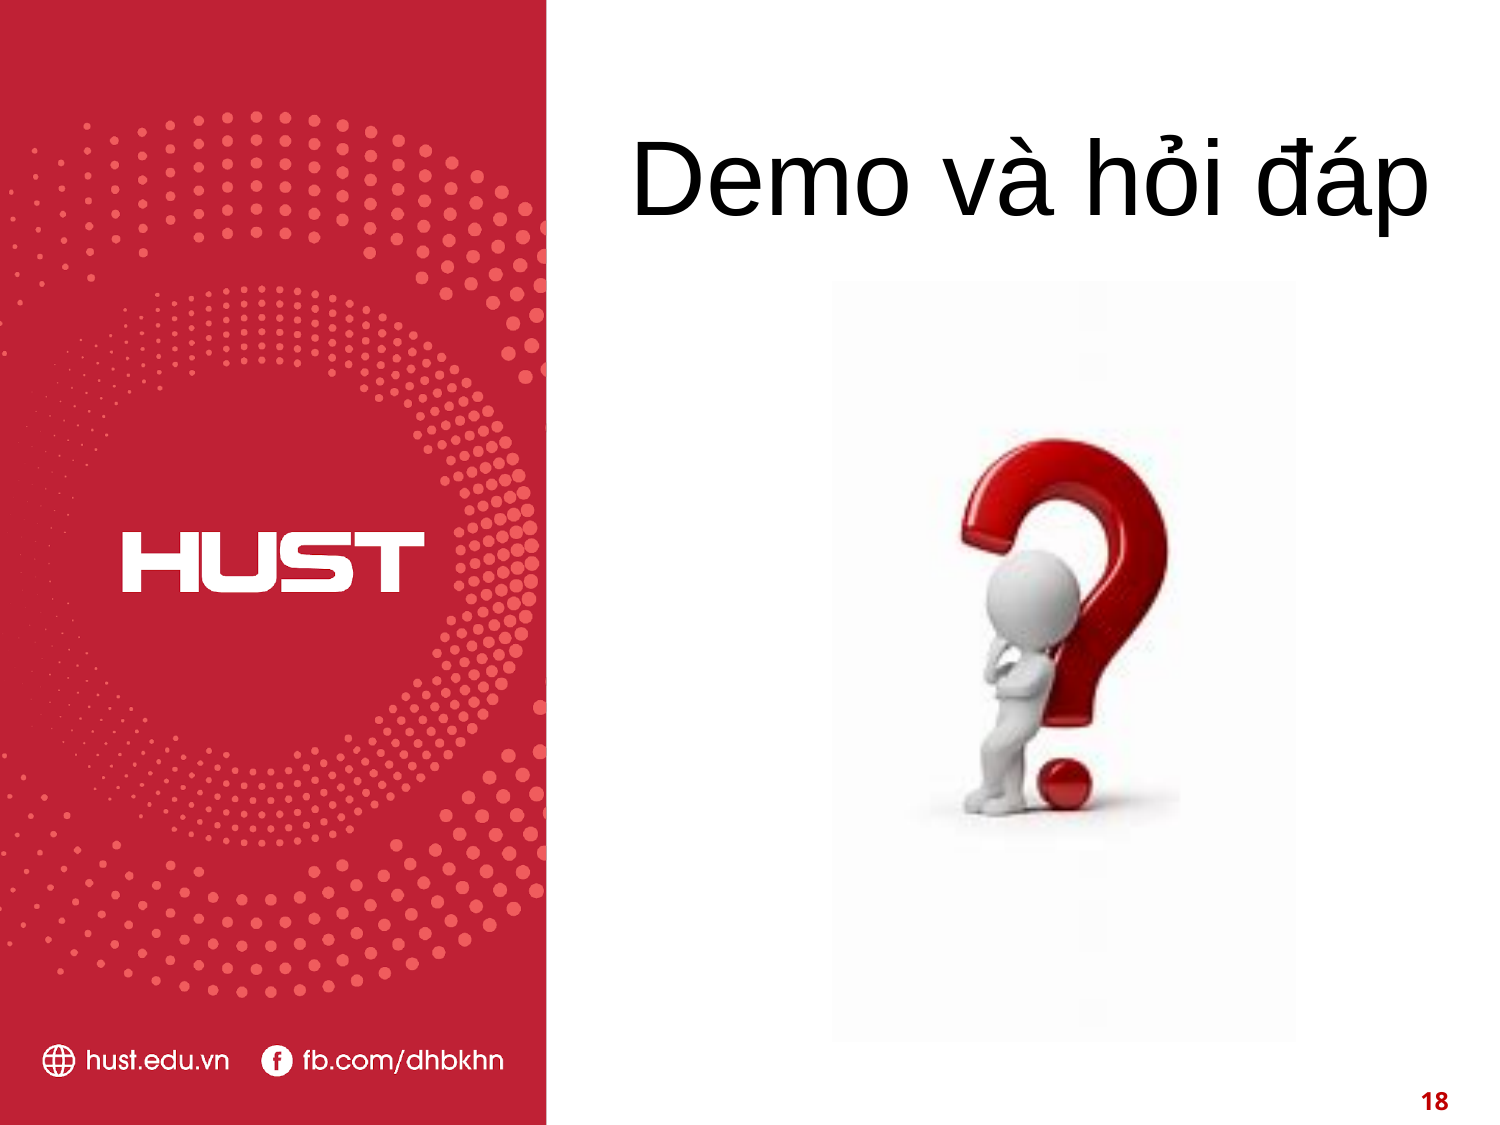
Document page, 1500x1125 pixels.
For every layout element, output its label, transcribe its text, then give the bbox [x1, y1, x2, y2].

title Demo và hỏi đáp [614, 116, 1462, 287]
slide_number ‹#› [1126, 1078, 1464, 1125]
picture [0, 0, 1500, 1125]
list [578, 443, 1462, 1073]
